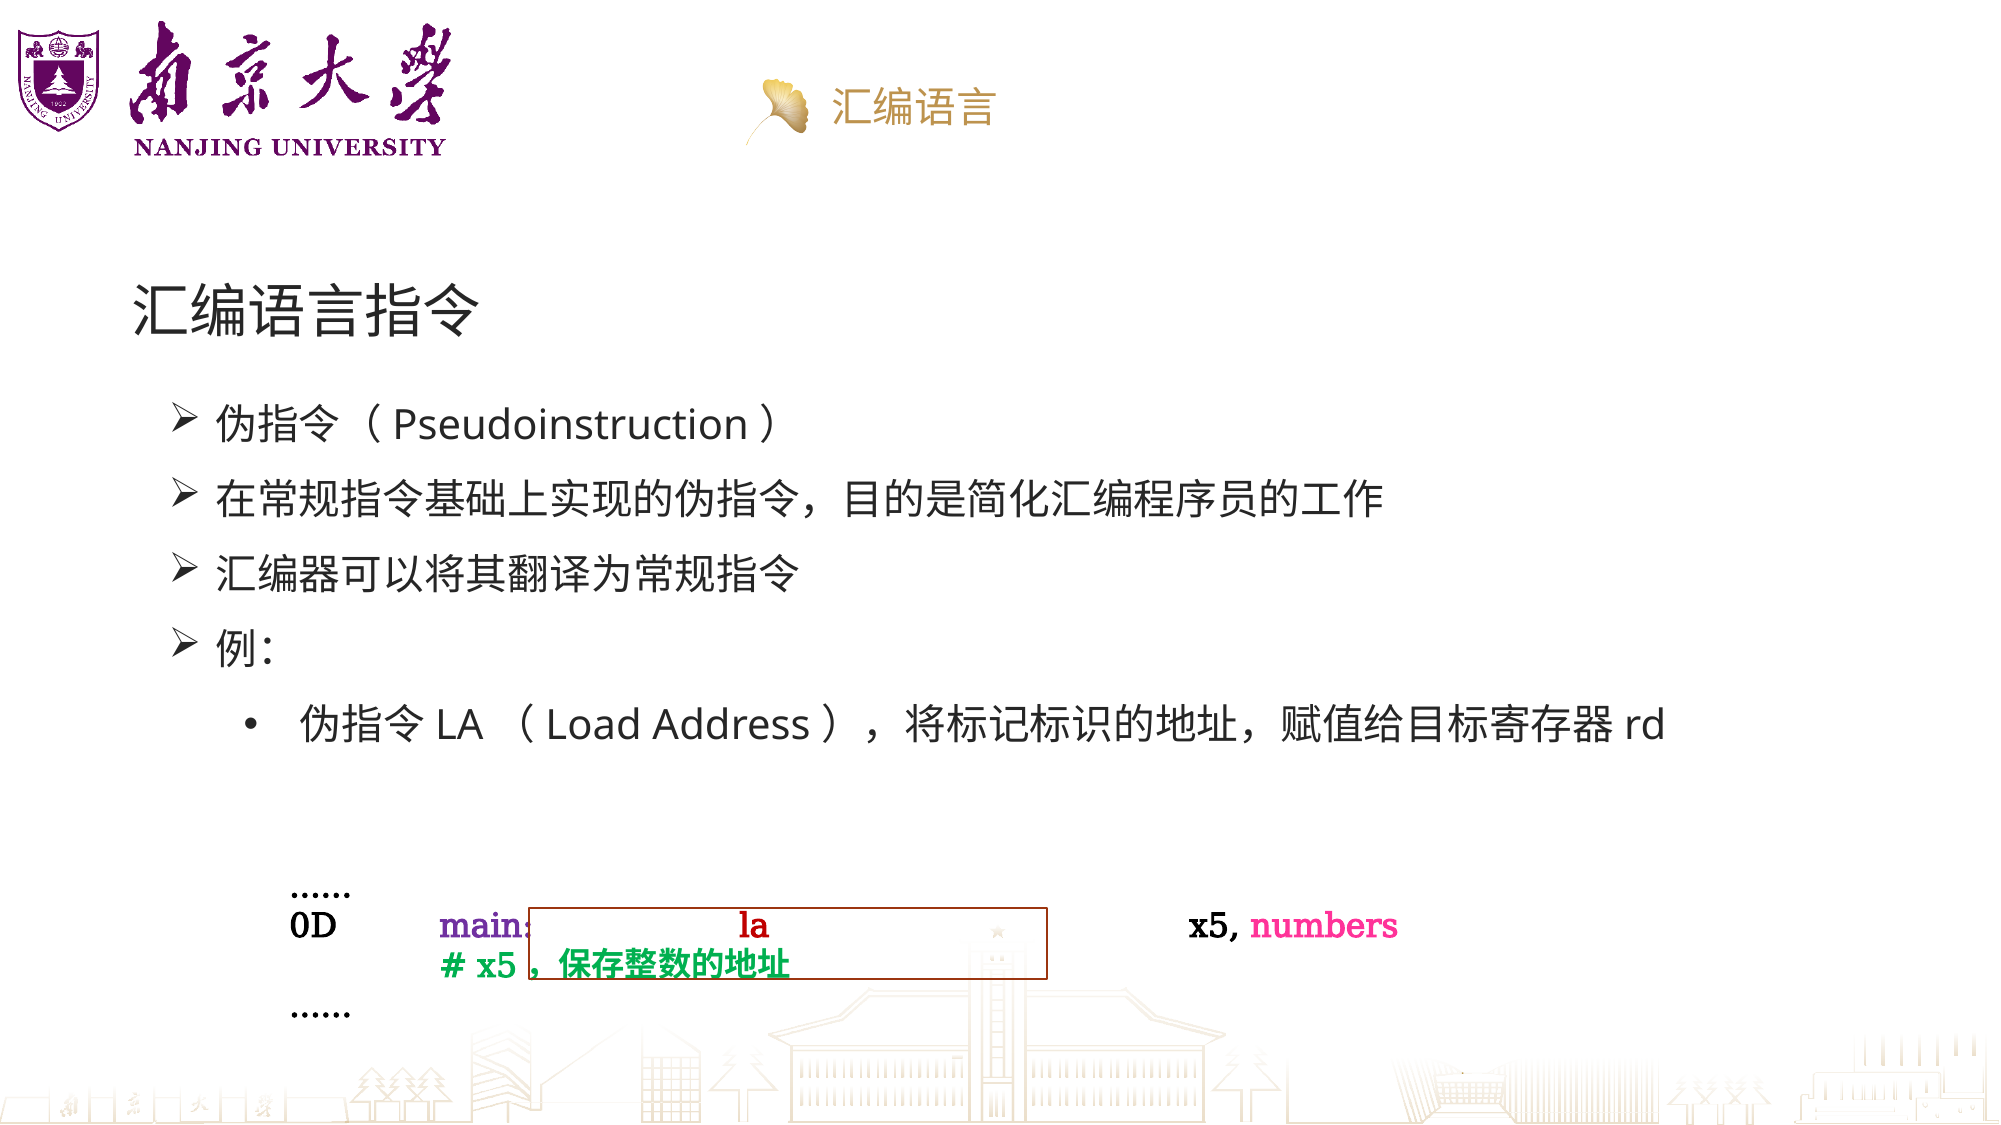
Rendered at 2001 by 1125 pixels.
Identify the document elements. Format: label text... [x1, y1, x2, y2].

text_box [274, 875, 1597, 1012]
picture [731, 64, 830, 169]
picture [18, 21, 451, 160]
text_box 汇编语言 [816, 73, 1226, 139]
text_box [116, 249, 1860, 826]
